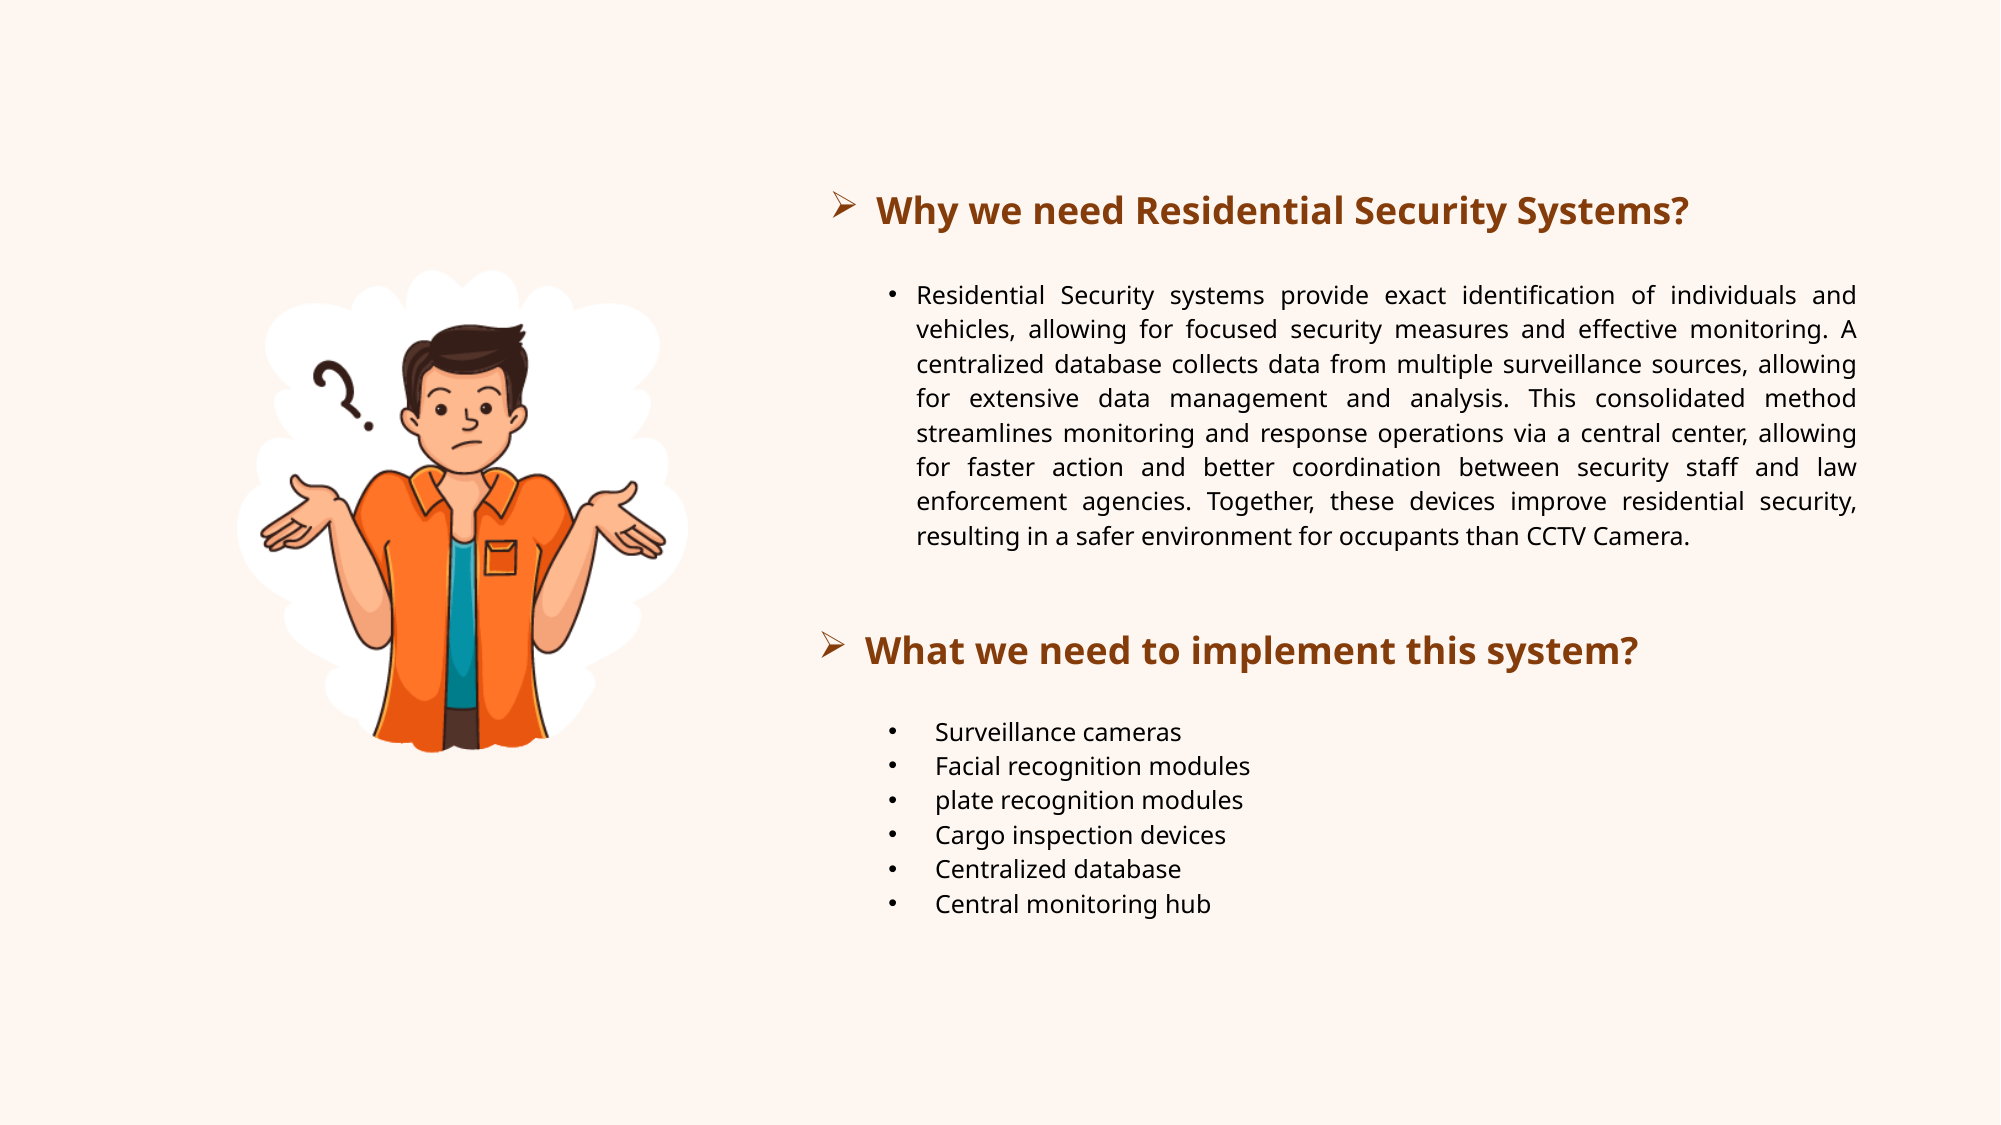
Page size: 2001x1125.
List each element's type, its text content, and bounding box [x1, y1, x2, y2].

text_box Residential Security systems provide exact identification of individuals and vehicles, allowing for focused security measures and effective monitoring. A centralized database collects data from multiple surveillance sources, allowing for extensive data management and analysis. This consolidated method streamlines monitoring and response operations via a central center, allowing for faster action and better coordination between security staff and law enforcement agencies. Together, these devices improve residential security, resulting in a safer environment for occupants than CCTV Camera. [873, 267, 1874, 558]
text_box Surveillance cameras Facial recognition modules plate recognition modules Cargo inspection devices Centralized database Central monitoring hub [873, 704, 1874, 926]
text_box Why we need Residential Security Systems? [814, 173, 1706, 240]
text_box What we need to implement this system? [803, 619, 1655, 680]
picture [237, 270, 688, 769]
